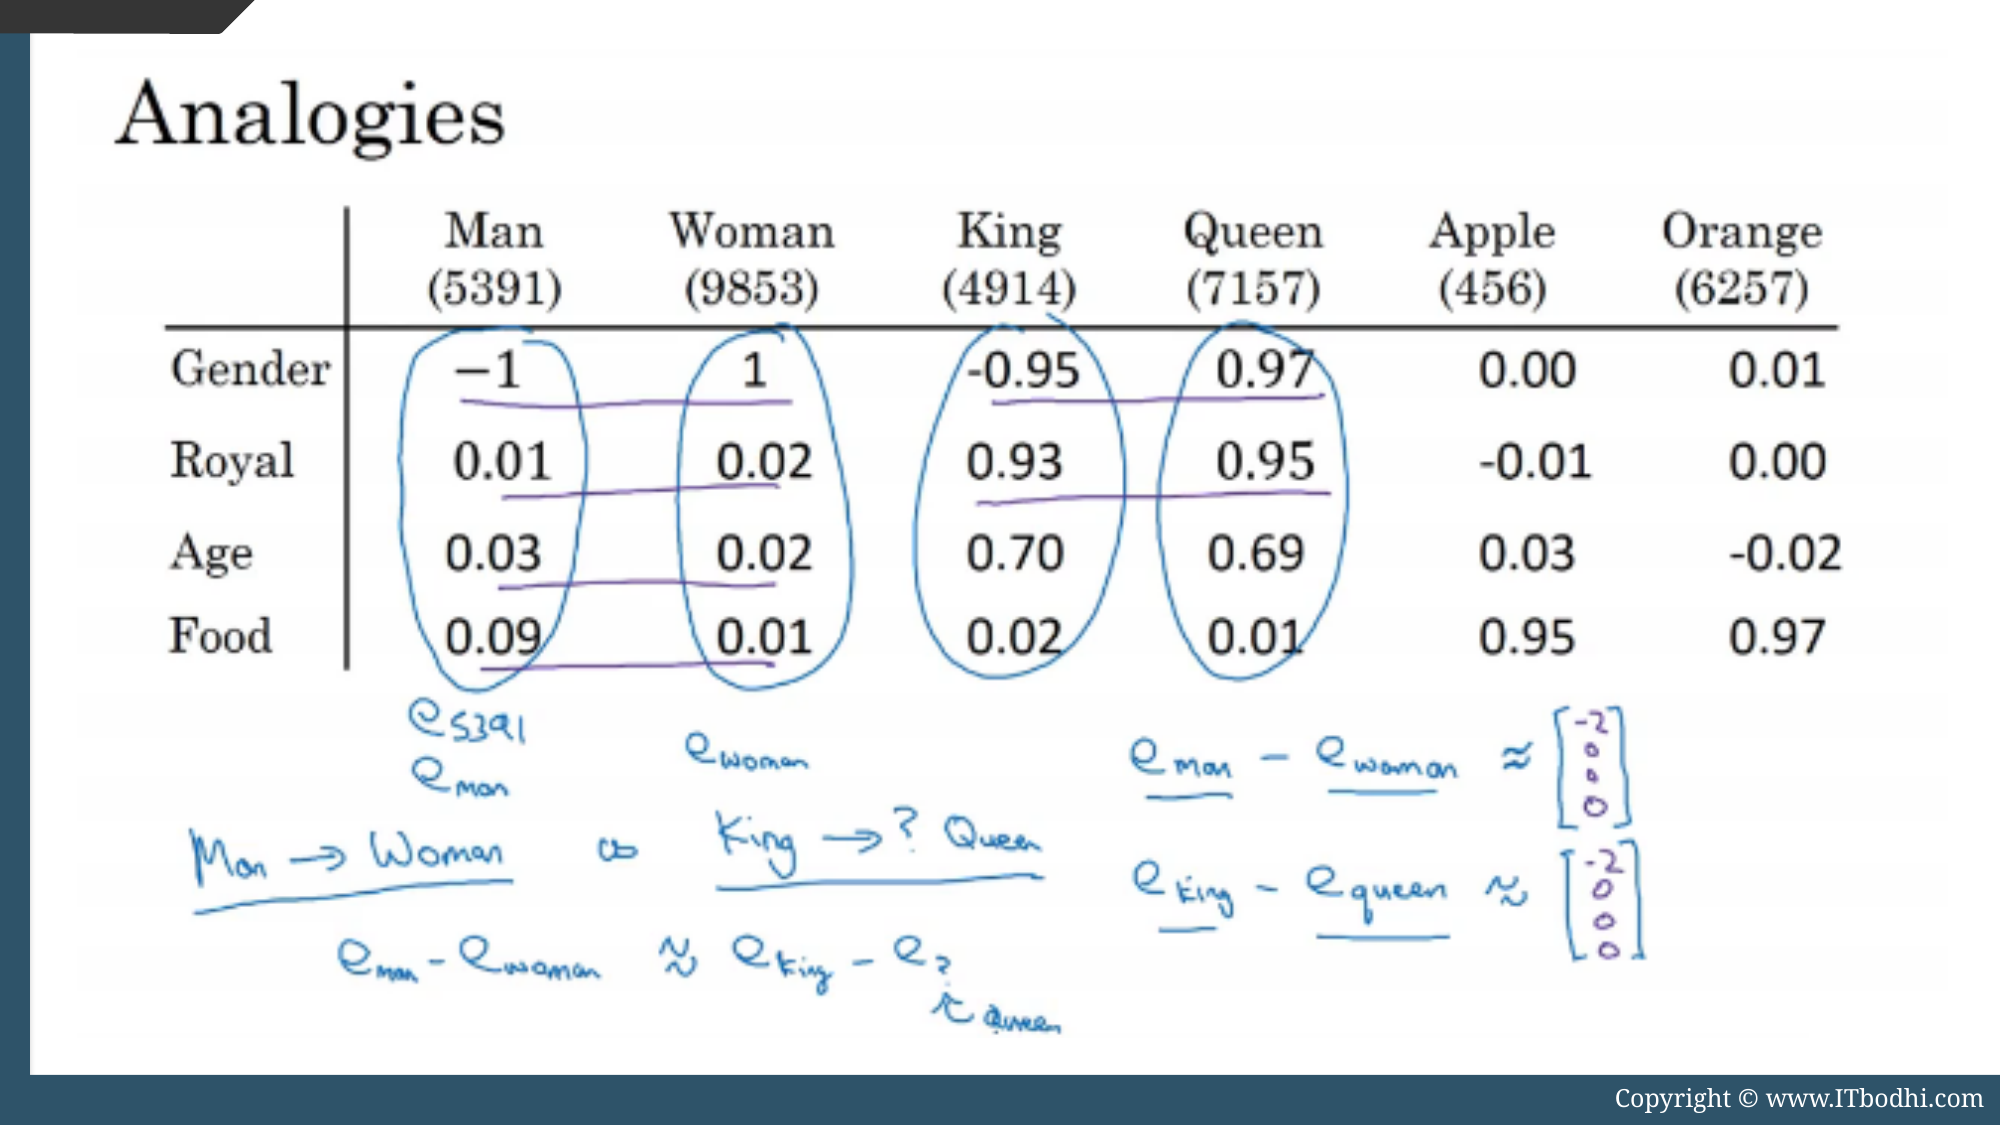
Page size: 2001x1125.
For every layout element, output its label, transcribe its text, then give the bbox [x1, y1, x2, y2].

picture [76, 49, 1949, 1038]
text_box Copyright © www.ITbodhi.com [24, 1074, 2000, 1125]
